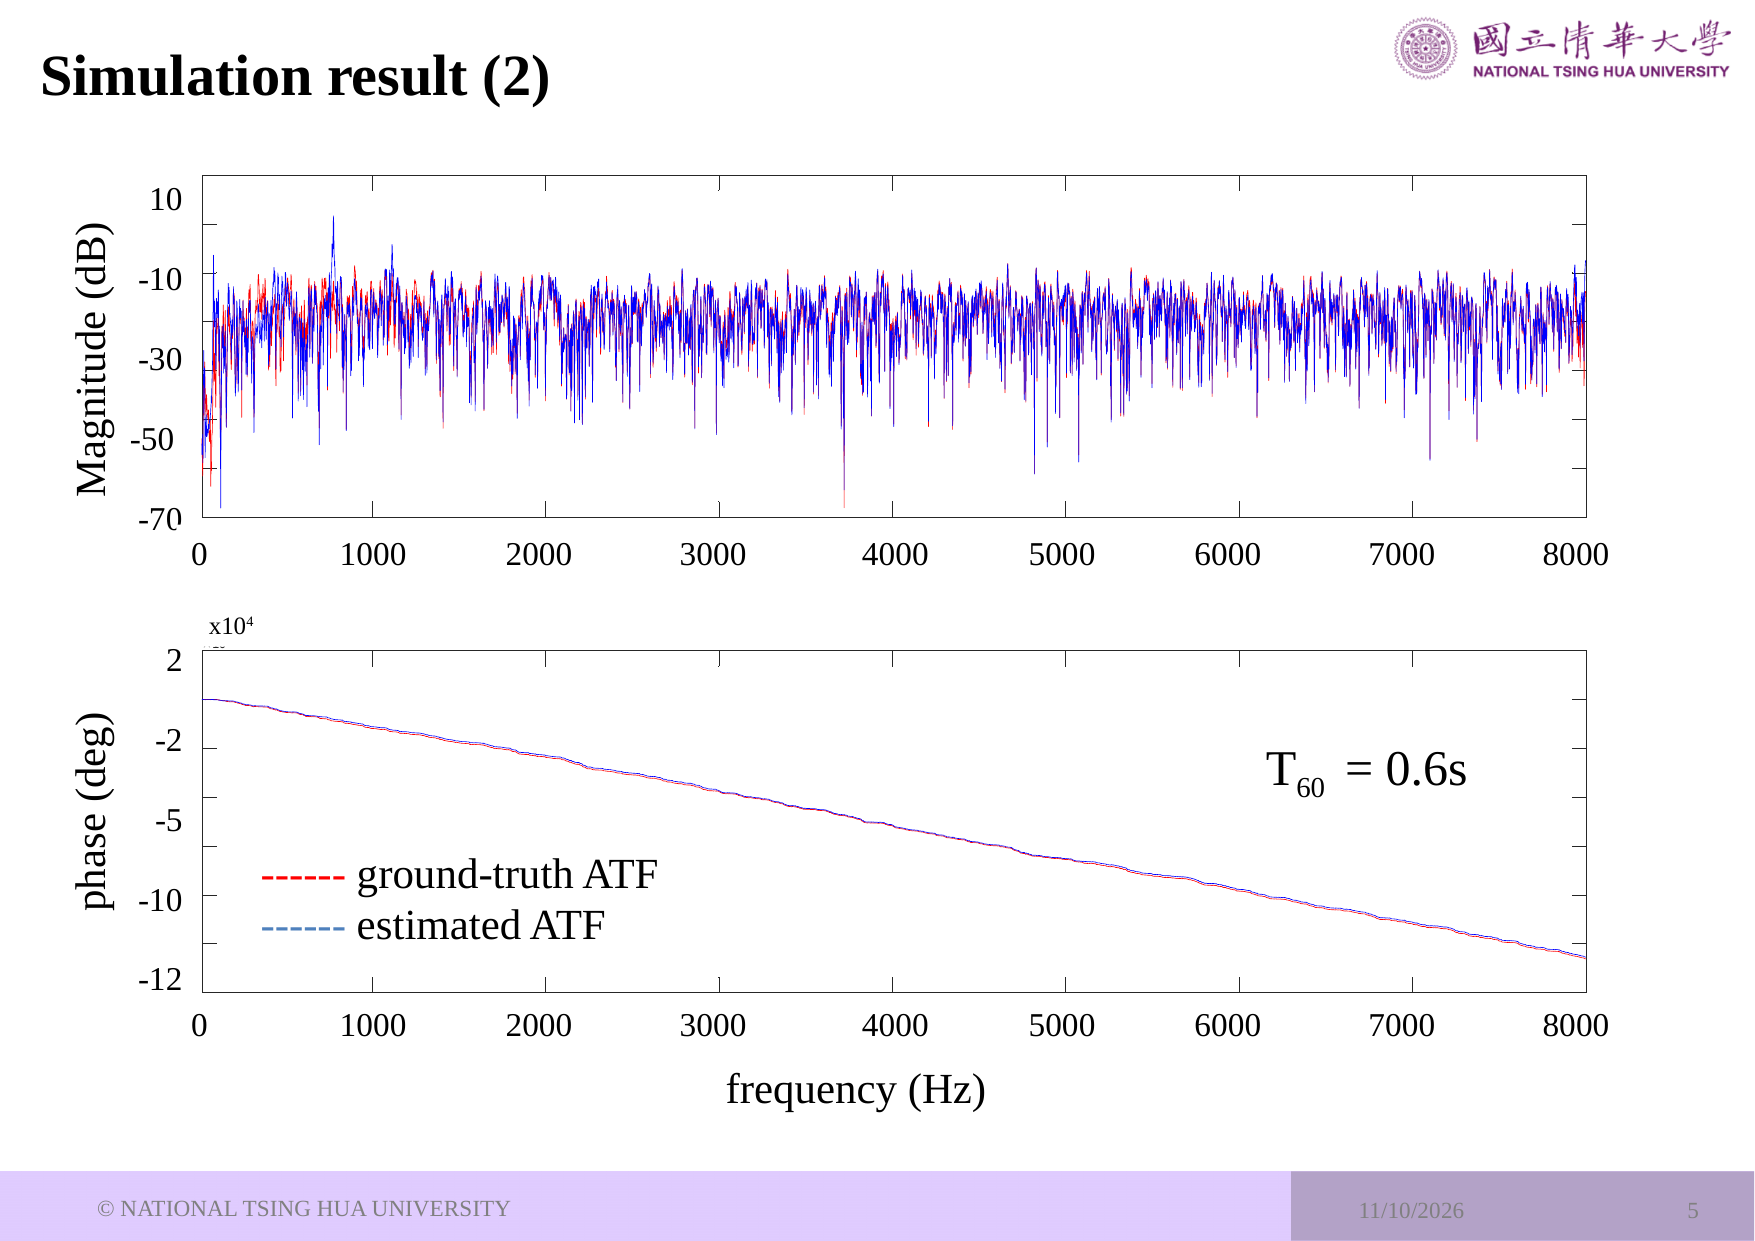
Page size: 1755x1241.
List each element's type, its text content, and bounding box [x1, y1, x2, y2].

picture [0, 1171, 1291, 1241]
picture [0, 99, 1755, 1103]
title Simulation result (2) [25, 16, 1344, 98]
slide_number 5 [1577, 1180, 1714, 1239]
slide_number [1343, 1180, 1551, 1239]
text_box frequency (Hz) [710, 1111, 1001, 1120]
picture [1388, 2, 1755, 95]
footer © NATIONAL TSING HUA UNIVERSITY [82, 1177, 562, 1236]
